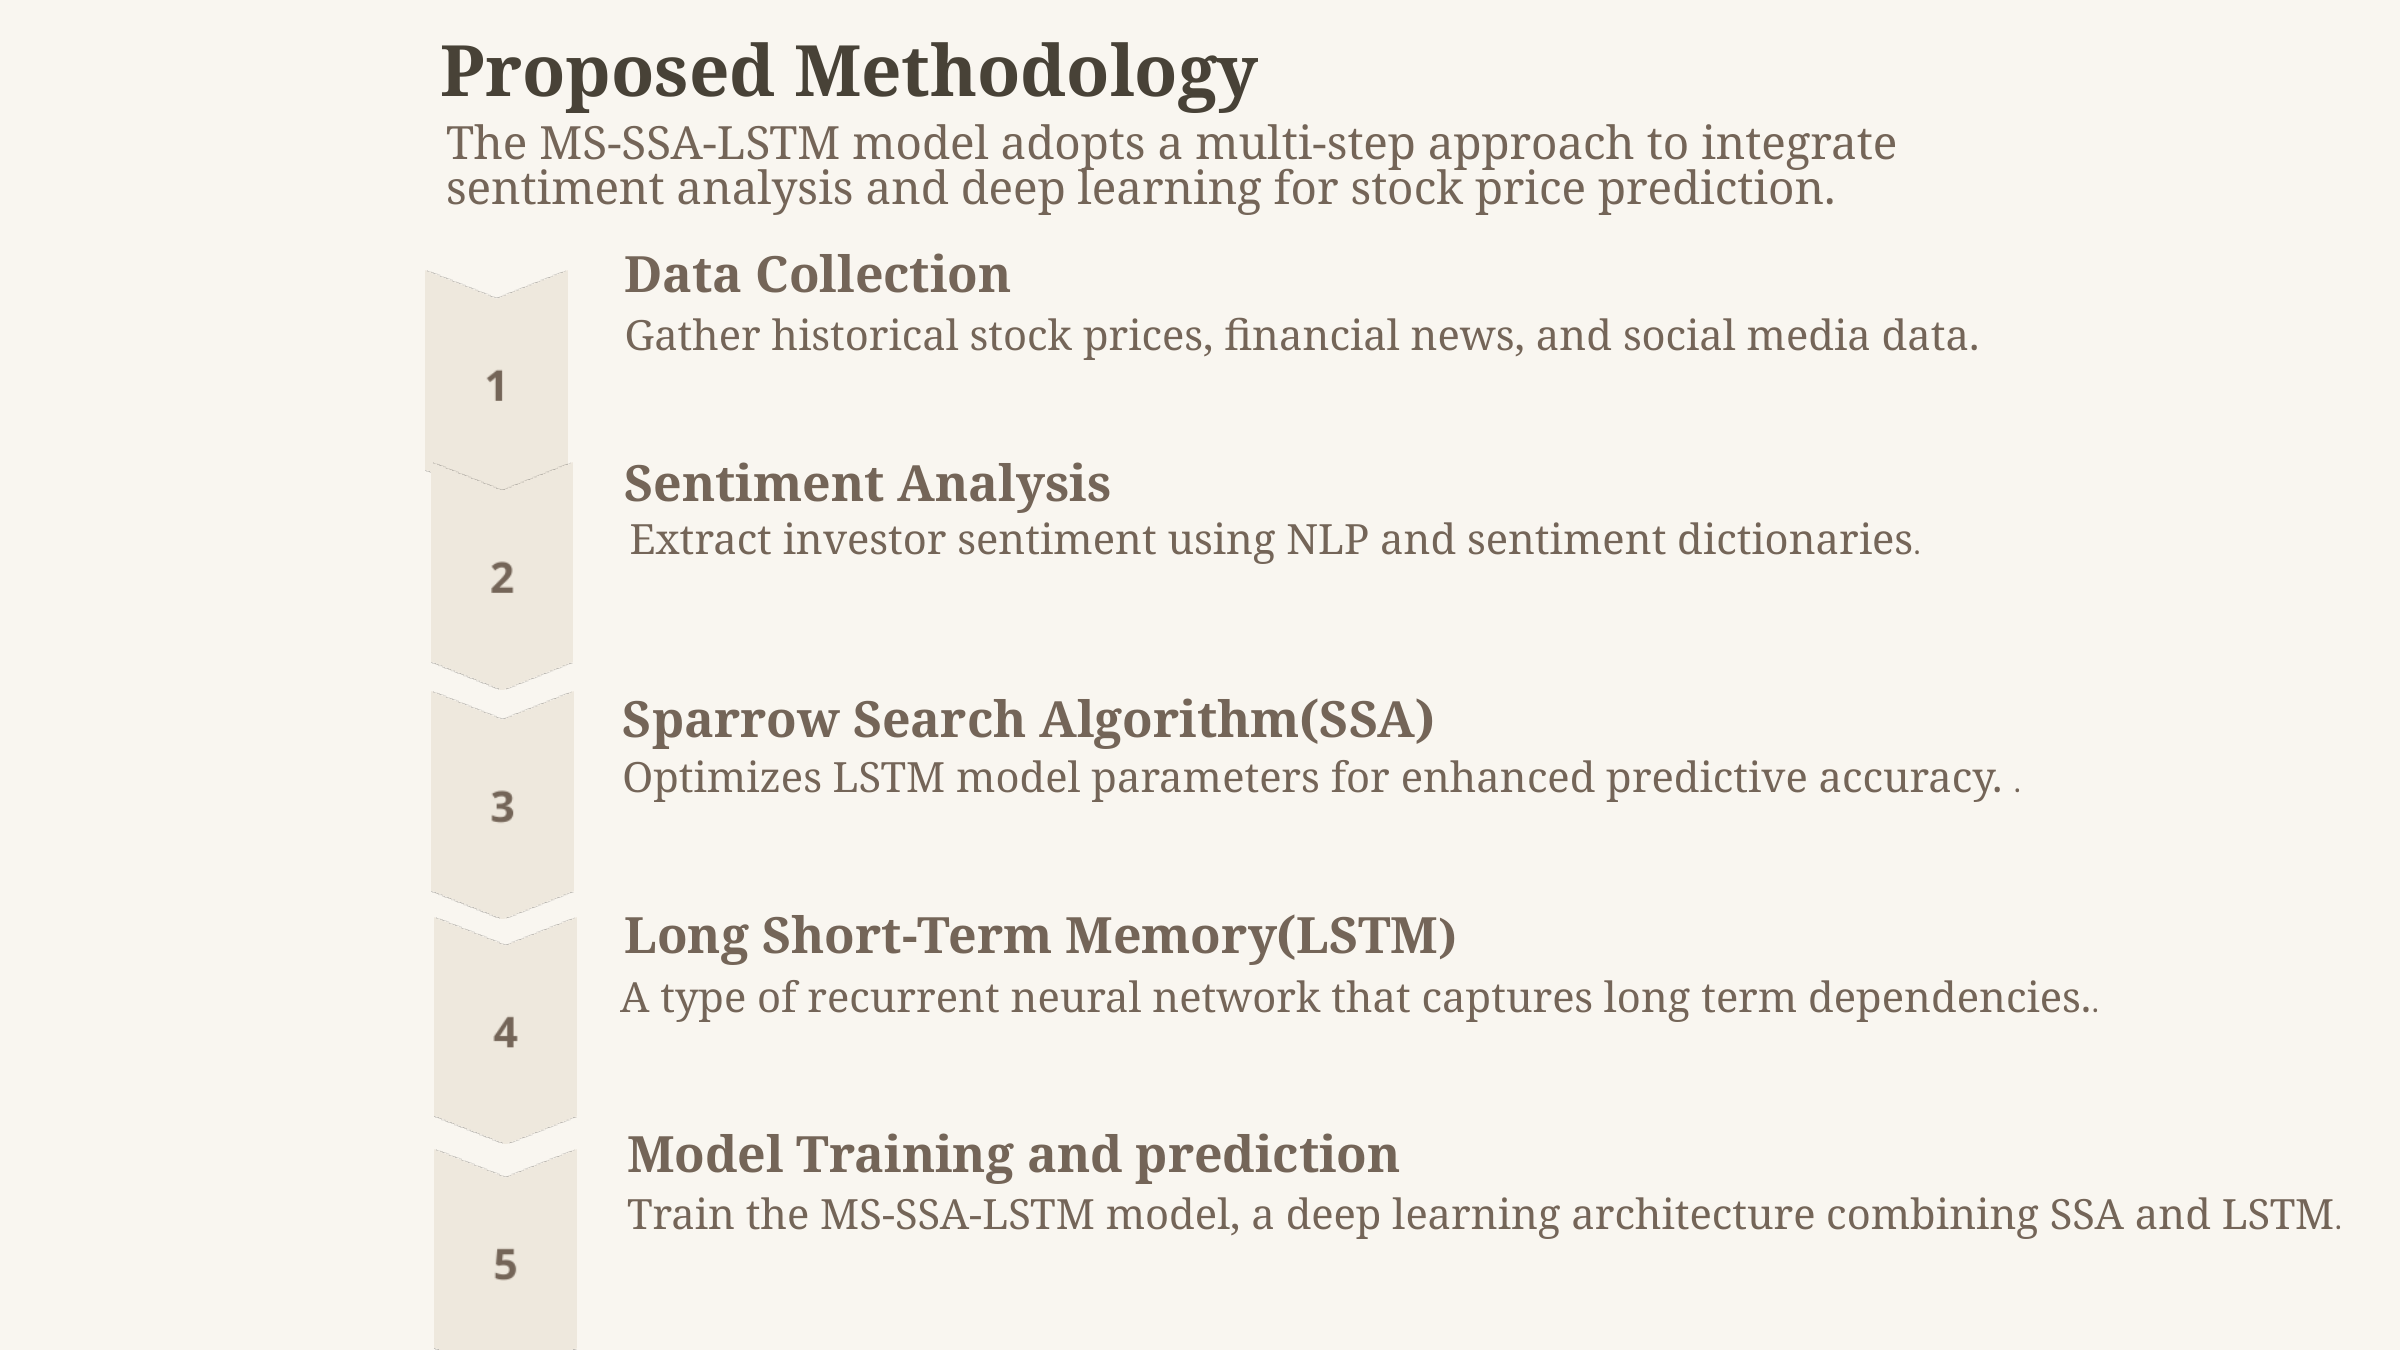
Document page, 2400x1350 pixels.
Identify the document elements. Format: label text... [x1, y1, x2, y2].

text_box The MS-SSA-LSTM model adopts a multi-step approach to integrate sentiment analysis and deep learning for stock price prediction. [431, 115, 1980, 207]
text_box Model Training and prediction [612, 1130, 967, 1175]
text_box Sentiment Analysis [609, 459, 965, 504]
text_box Proposed Methodology [425, 14, 1232, 103]
picture [434, 1149, 577, 1350]
text_box Optimizes LSTM model parameters for enhanced predictive accuracy. . [607, 748, 1972, 794]
text_box Long Short-Term Memory(LSTM) [609, 912, 965, 957]
text_box Extract investor sentiment using NLP and sentiment dictionaries. [614, 510, 1980, 556]
picture [425, 270, 573, 690]
text_box Sparrow Search Algorithm(SSA) [608, 695, 963, 740]
text_box [0, 0, 2400, 1350]
text_box Gather historical stock prices, financial news, and social media data. [609, 305, 1975, 352]
picture [431, 691, 577, 1144]
text_box Train the MS-SSA-LSTM model, a deep learning architecture combining SSA and LSTM. [612, 1184, 1977, 1231]
text_box A type of recurrent neural network that captures long term dependencies.. [605, 968, 1970, 1014]
text_box Data Collection [609, 250, 965, 295]
